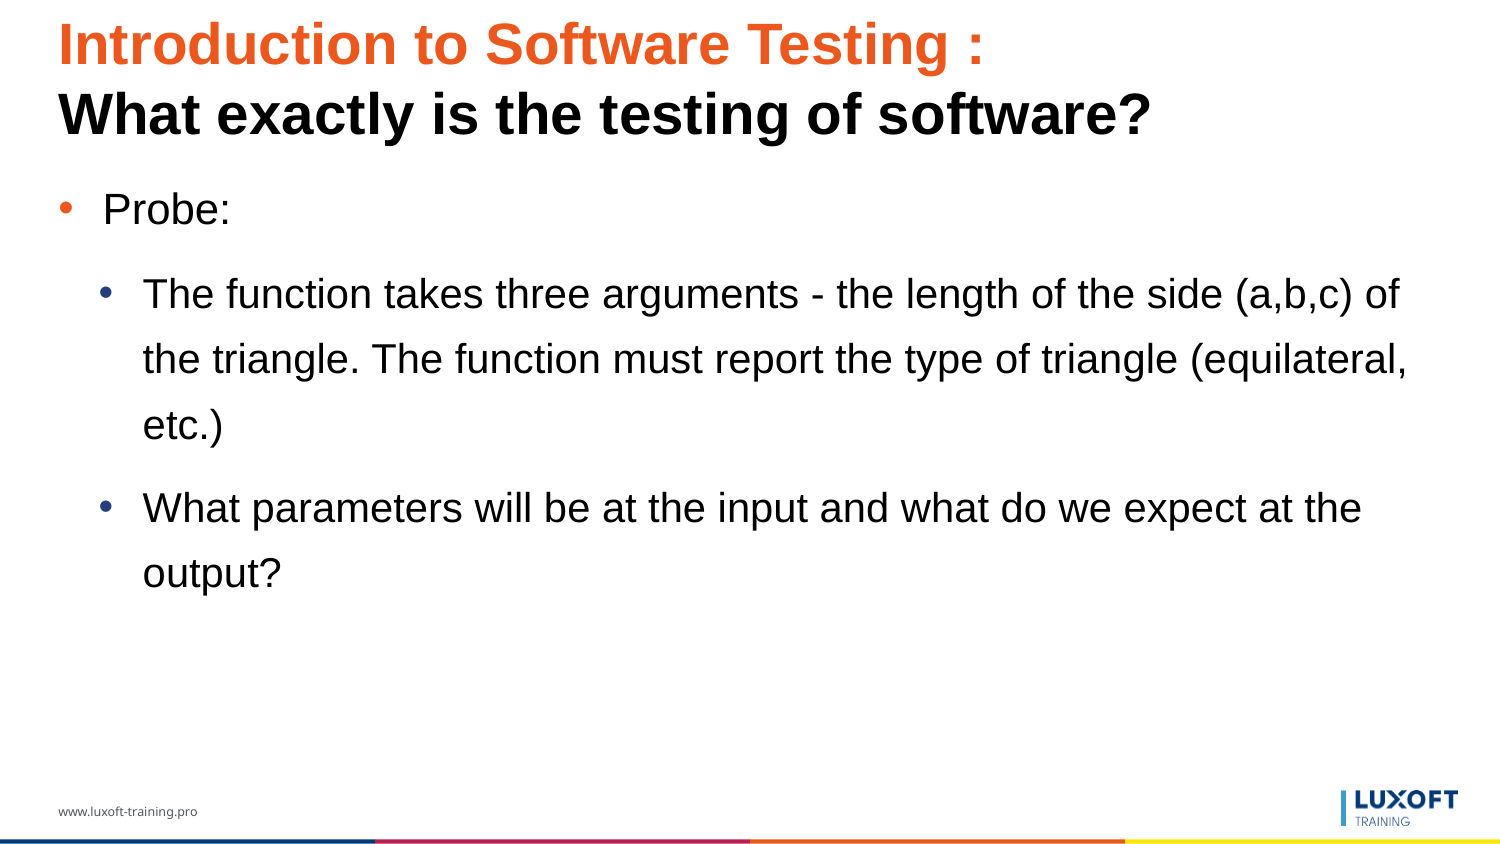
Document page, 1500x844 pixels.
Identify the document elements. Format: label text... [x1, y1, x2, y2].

title Introduction to Software Testing : What exactly is the testing of software? [47, 44, 1457, 107]
list Probe: The function takes three arguments - the length of the side (a,b,c) of the triangle. The function must report the type of triangle (equilateral, etc.) What parameters will be at the input and what do we expect at the output? [47, 159, 1457, 776]
picture [1341, 790, 1458, 826]
